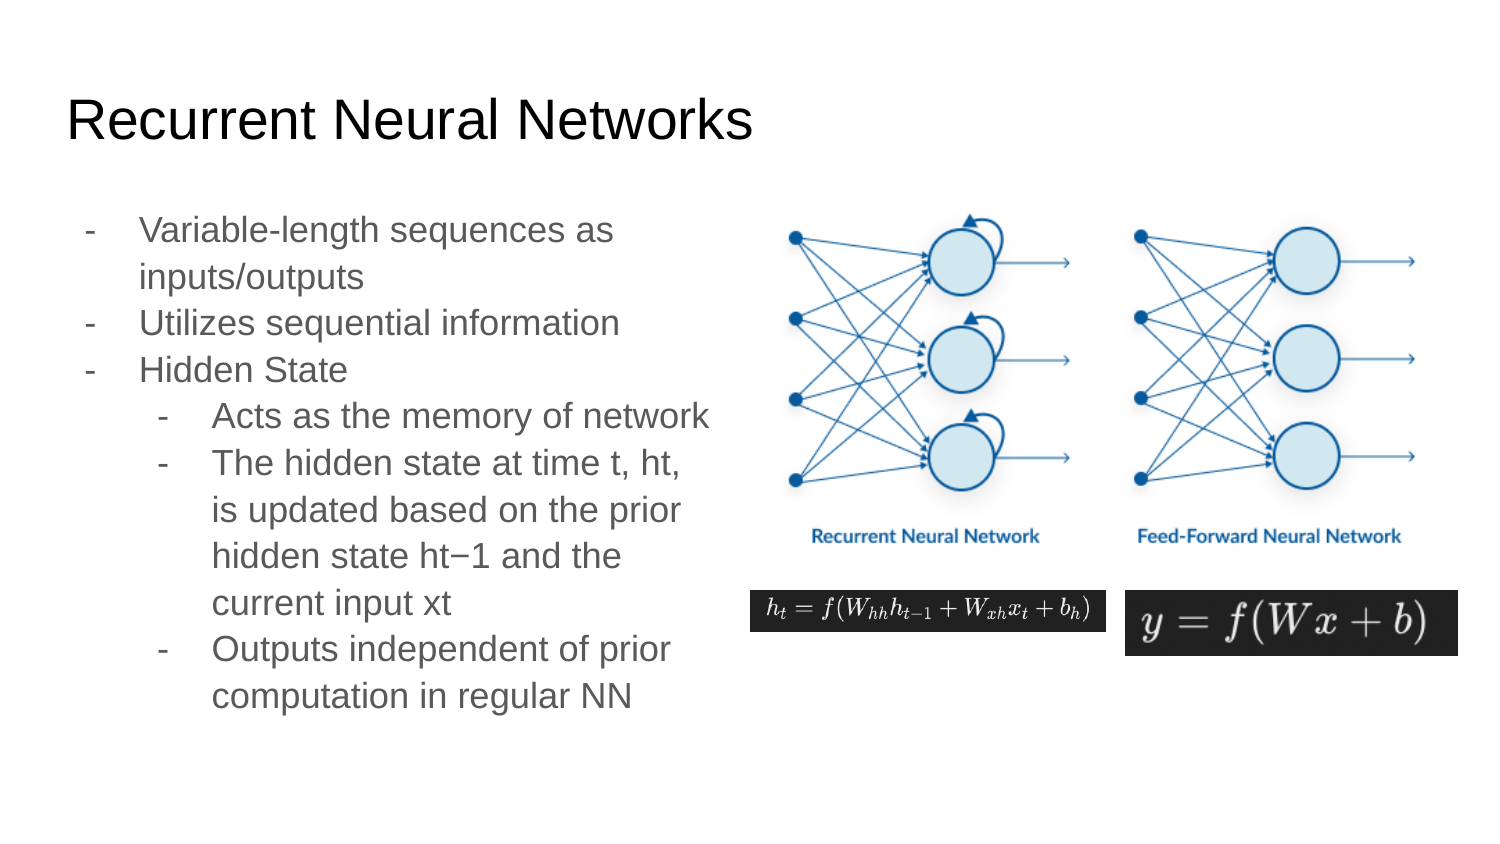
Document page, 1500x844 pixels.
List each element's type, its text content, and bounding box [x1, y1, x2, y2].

list Variable-length sequences as inputs/outputs Utilizes sequential information Hidden State Acts as the memory of network The hidden state at time t, ht, is updated based on the prior hidden state ht−1 and the current input xt Outputs independent of prior computation in regular NN [51, 189, 729, 750]
picture [749, 590, 1458, 670]
picture [759, 188, 1450, 557]
title Recurrent Neural Networks [51, 72, 1449, 167]
